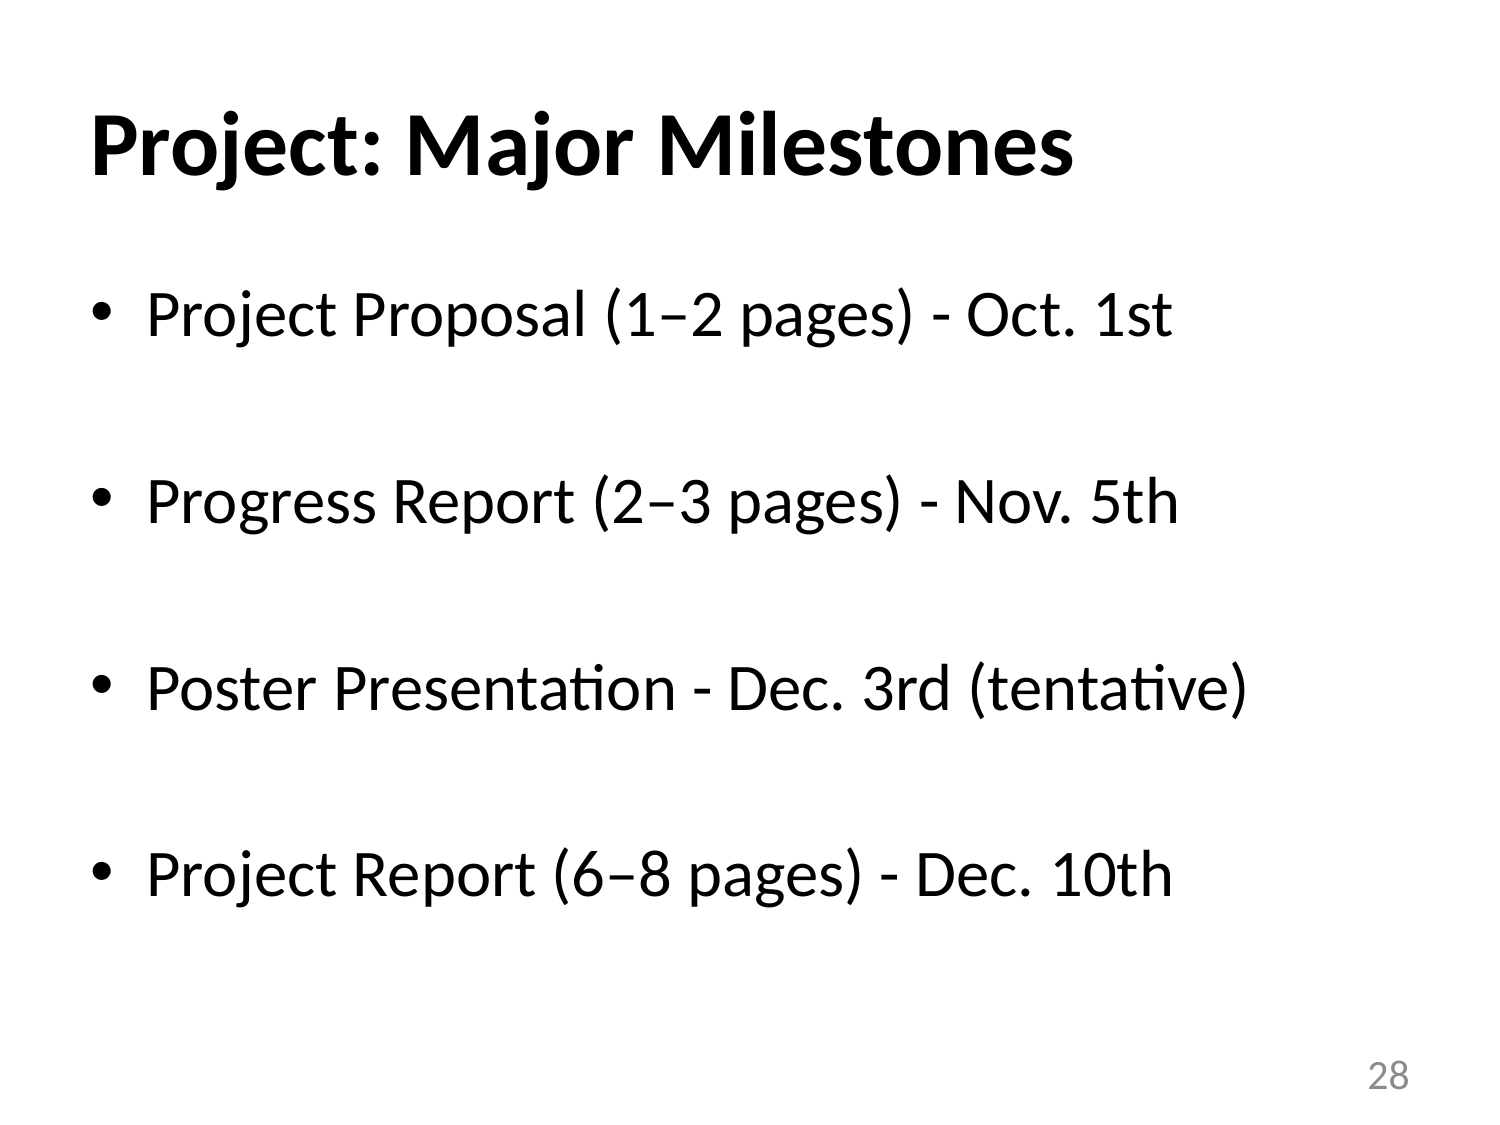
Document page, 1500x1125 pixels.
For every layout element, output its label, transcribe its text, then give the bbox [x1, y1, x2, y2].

slide_number 28 [1074, 1042, 1425, 1103]
title Project: Major Milestones [75, 45, 1425, 233]
list Project Proposal (1–2 pages) - Oct. 1st Progress Report (2–3 pages) - Nov. 5th Poster Presentation - Dec. 3rd (tentative) Project Report (6–8 pages) - Dec. 10th [75, 262, 1425, 1005]
